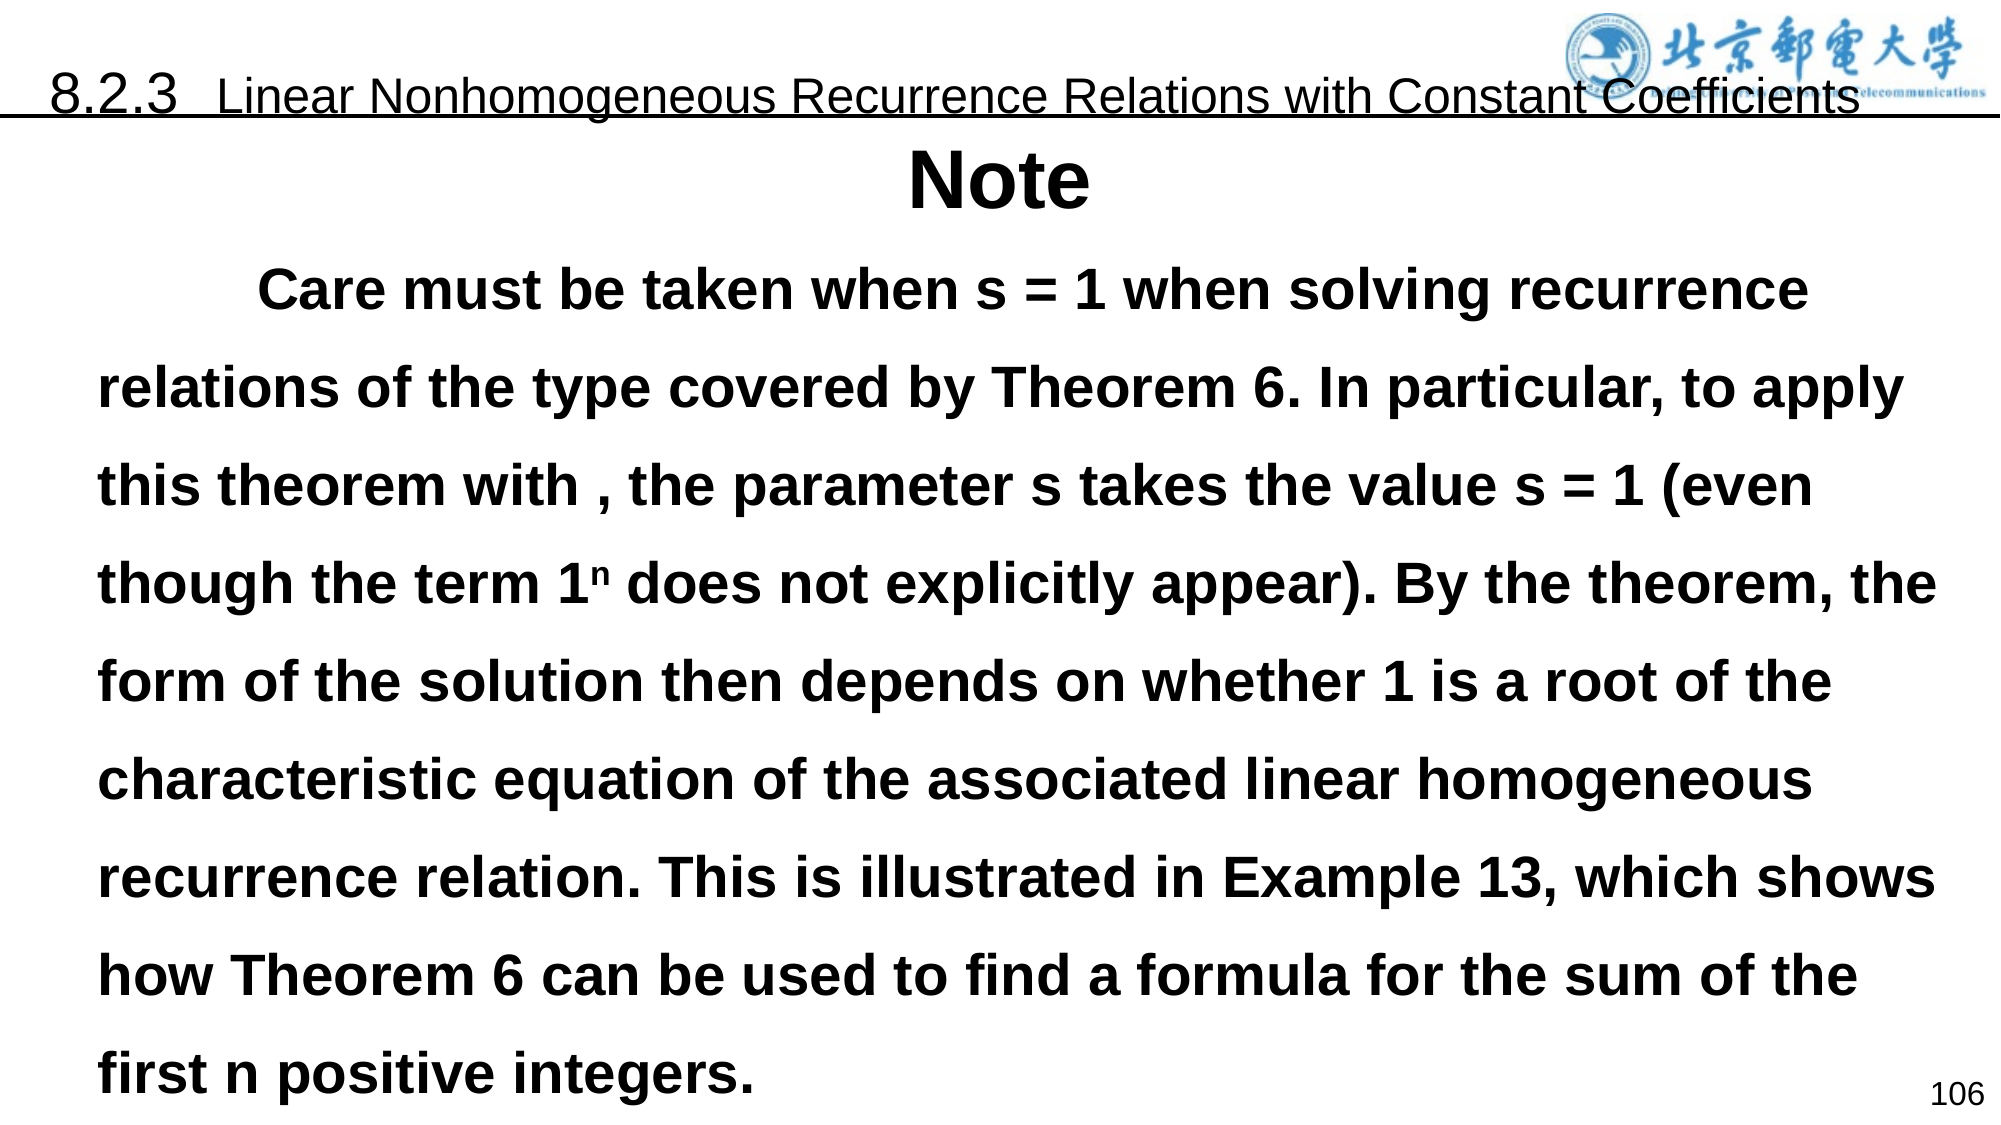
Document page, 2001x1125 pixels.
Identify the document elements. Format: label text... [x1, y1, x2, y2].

text_box Note [634, 135, 1366, 234]
text_box 8.2.3 Linear Nonhomogeneous Recurrence Relations with Constant Coefficients [34, 0, 2000, 135]
